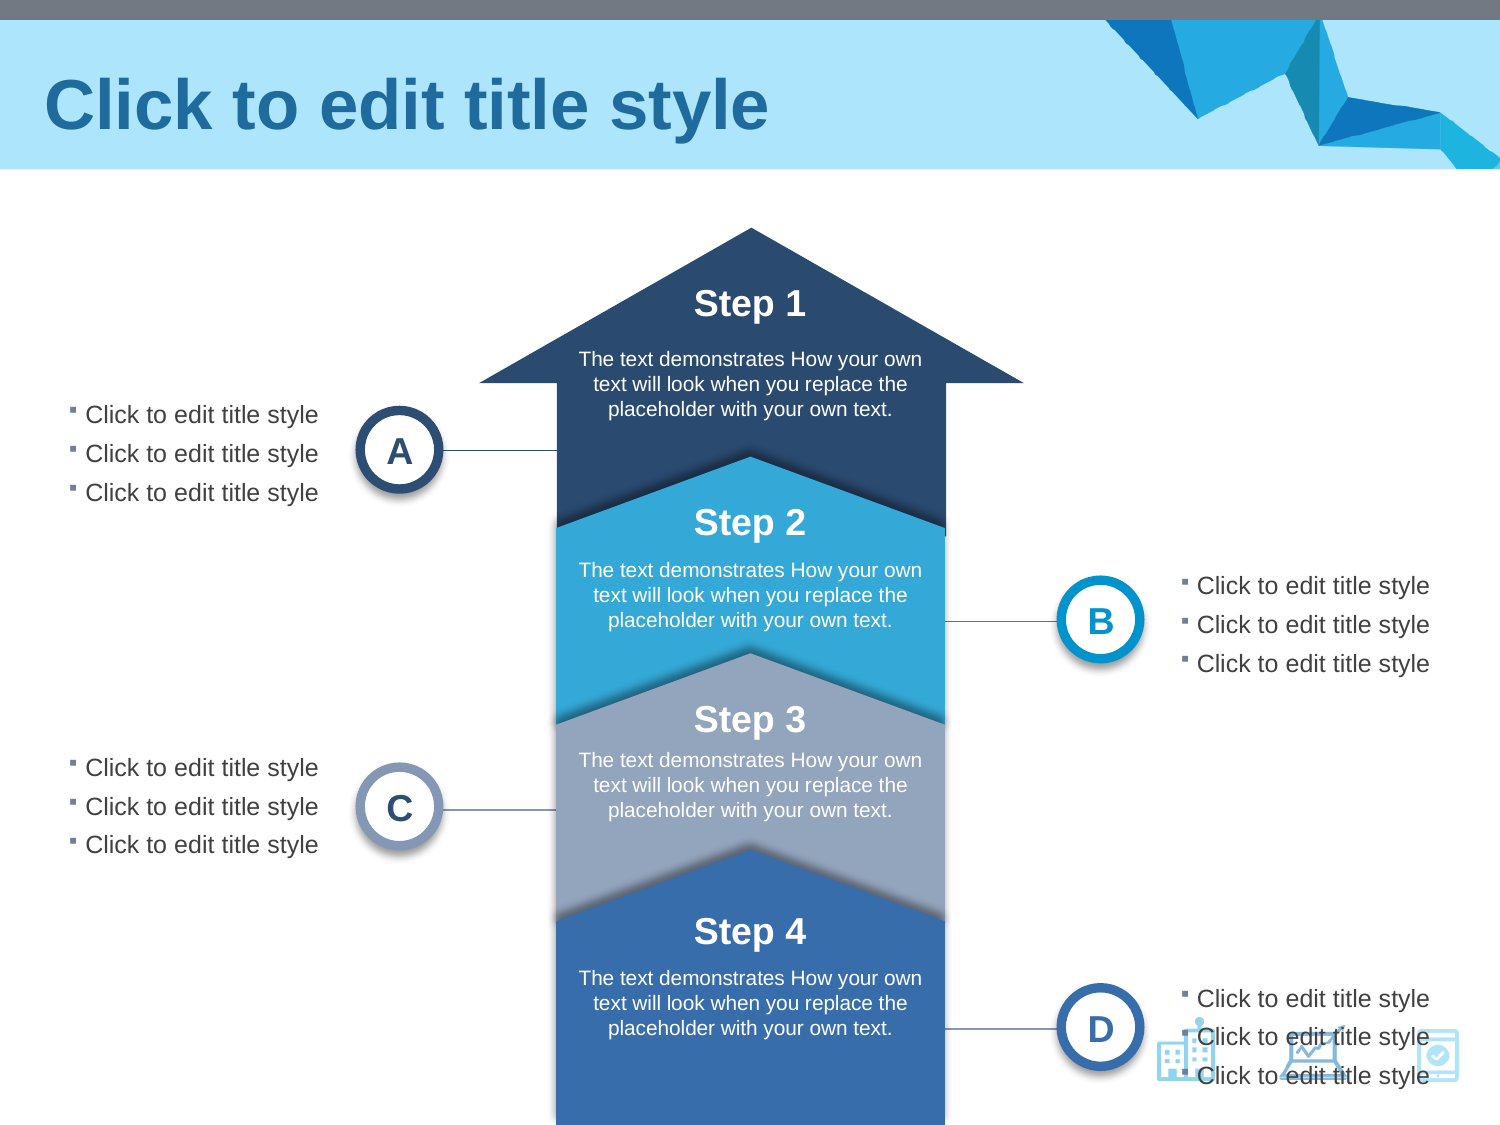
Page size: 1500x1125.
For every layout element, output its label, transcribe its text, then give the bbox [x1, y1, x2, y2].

text_box C [358, 765, 441, 848]
text_box [477, 225, 1026, 516]
text_box Step 1 [679, 271, 833, 332]
text_box [554, 651, 947, 908]
picture [0, 0, 1500, 169]
text_box [554, 454, 947, 711]
text_box The text demonstrates How your own text will look when you replace the placeholder with your own text. [557, 549, 943, 639]
text_box D [1059, 985, 1142, 1069]
text_box The text demonstrates How your own text will look when you replace the placeholder with your own text. [557, 739, 943, 830]
text_box B [1059, 578, 1142, 661]
text_box Click to edit title style Click to edit title style Click to edit title style [1165, 965, 1446, 1098]
text_box Step 3 [679, 687, 833, 739]
text_box Step 4 [679, 899, 833, 957]
text_box Click to edit title style Click to edit title style Click to edit title style [54, 734, 334, 867]
picture [1092, 964, 1490, 1115]
text_box Click to edit title style Click to edit title style Click to edit title style [1165, 553, 1446, 685]
text_box The text demonstrates How your own text will look when you replace the placeholder with your own text. [557, 338, 943, 428]
text_box The text demonstrates How your own text will look when you replace the placeholder with your own text. [557, 957, 943, 1048]
title Click to edit title style [29, 25, 1059, 177]
text_box Step 2 [679, 490, 833, 549]
text_box [554, 847, 947, 1125]
text_box A [358, 408, 441, 492]
text_box Click to edit title style Click to edit title style Click to edit title style [54, 381, 334, 514]
